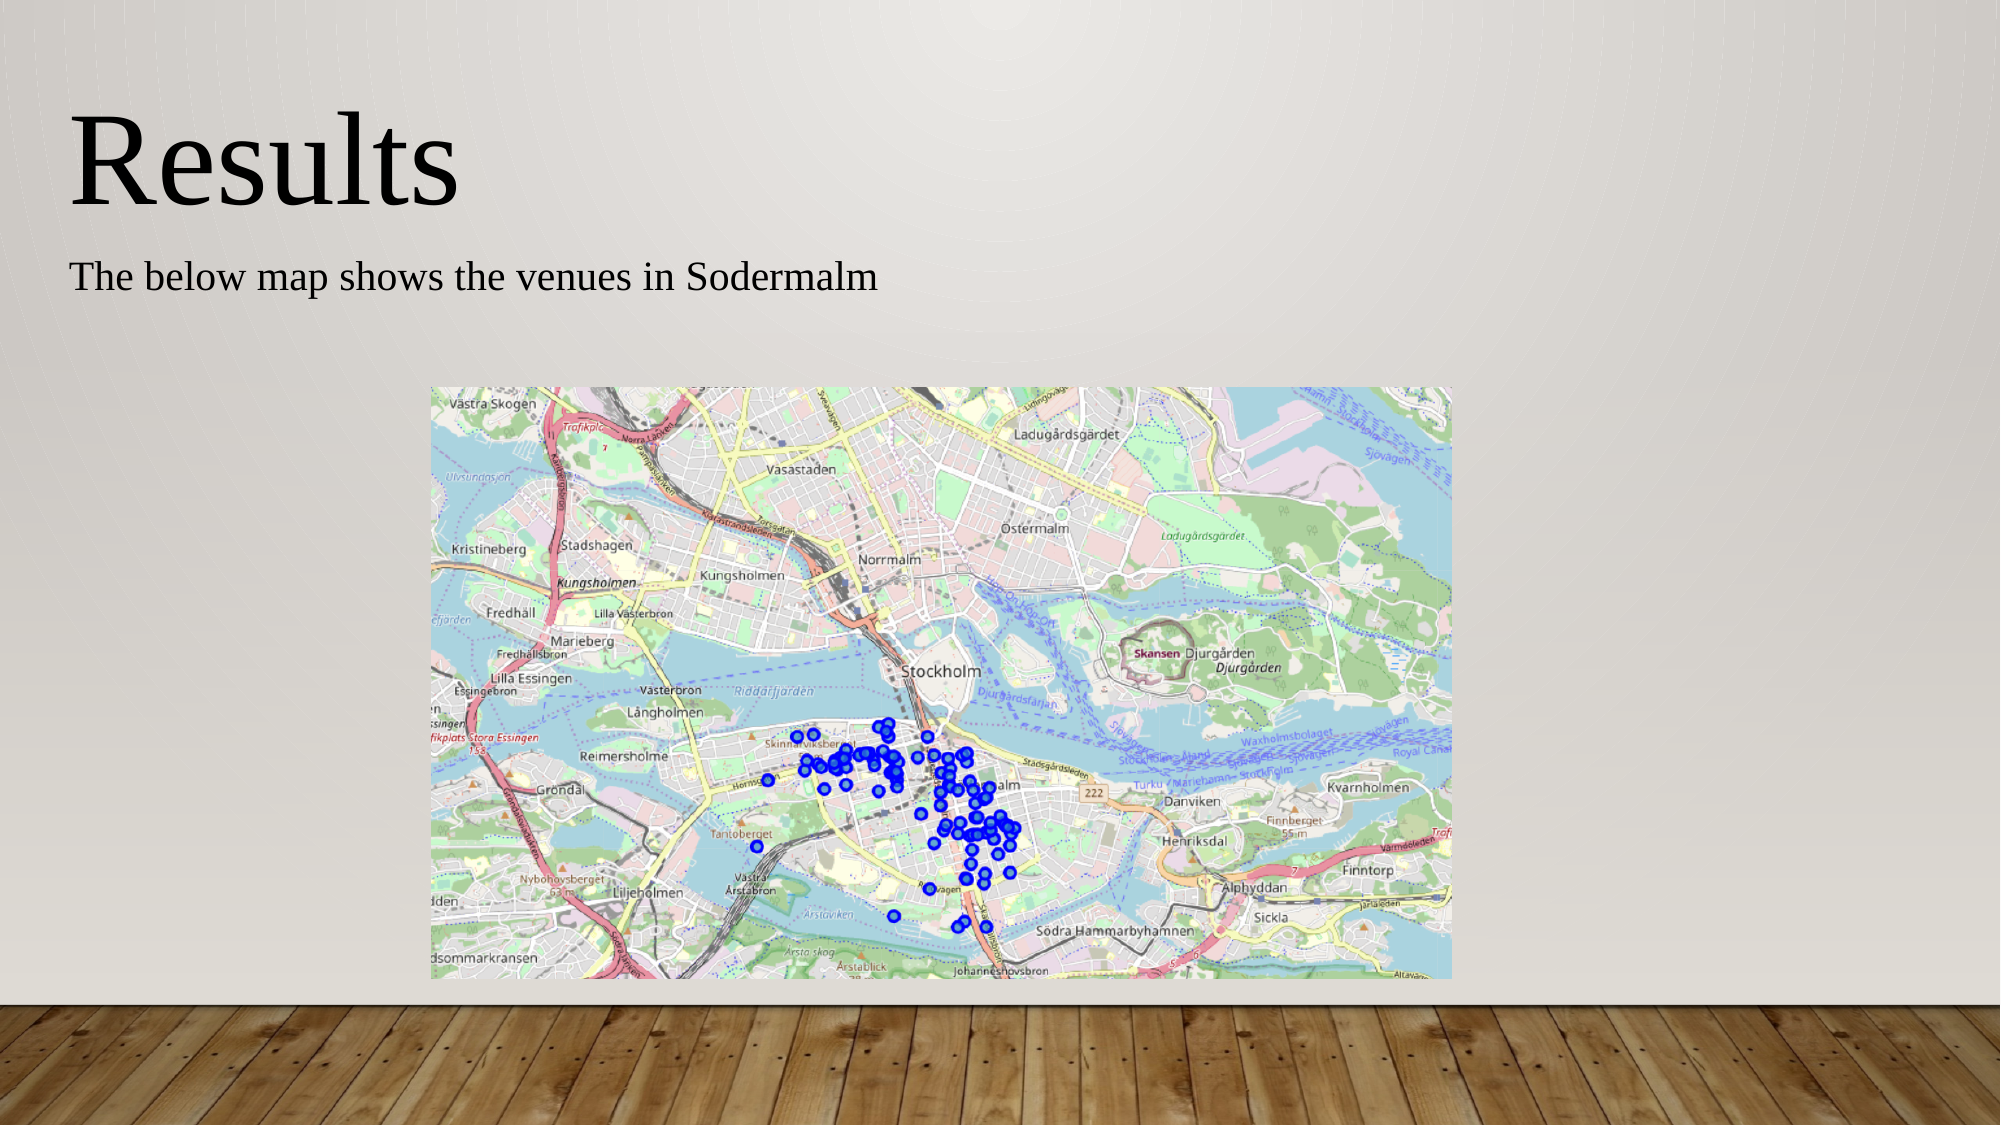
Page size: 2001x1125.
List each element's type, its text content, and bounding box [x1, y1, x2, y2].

picture [0, 1005, 2000, 1125]
text_box Results [54, 64, 1520, 239]
picture [431, 387, 1452, 979]
text_box The below map shows the venues in Sodermalm [54, 241, 1934, 306]
